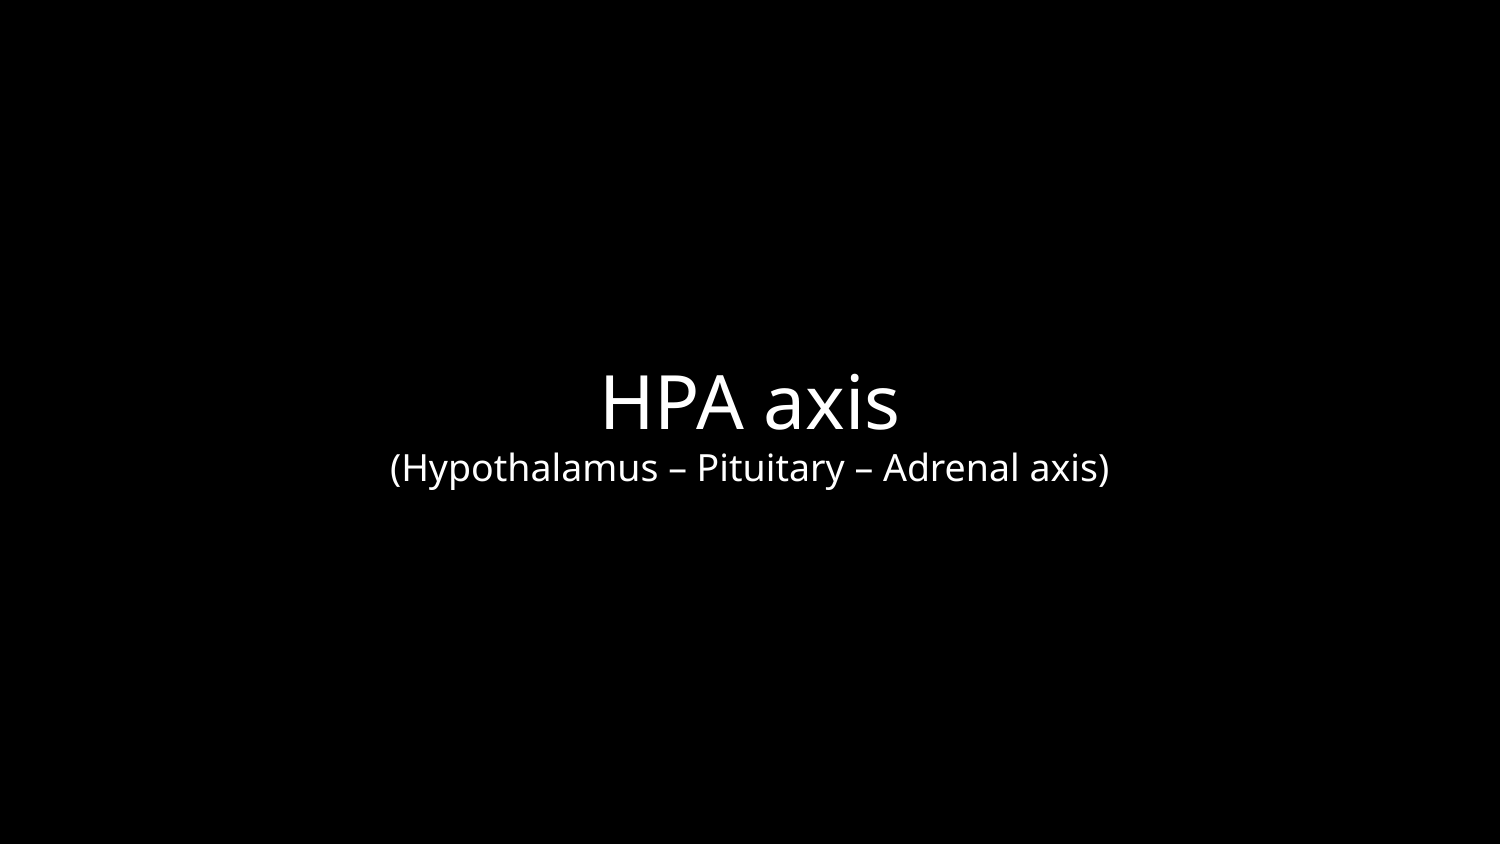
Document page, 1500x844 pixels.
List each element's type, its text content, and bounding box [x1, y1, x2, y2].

title HPA axis (Hypothalamus – Pituitary – Adrenal axis) [51, 352, 1449, 491]
